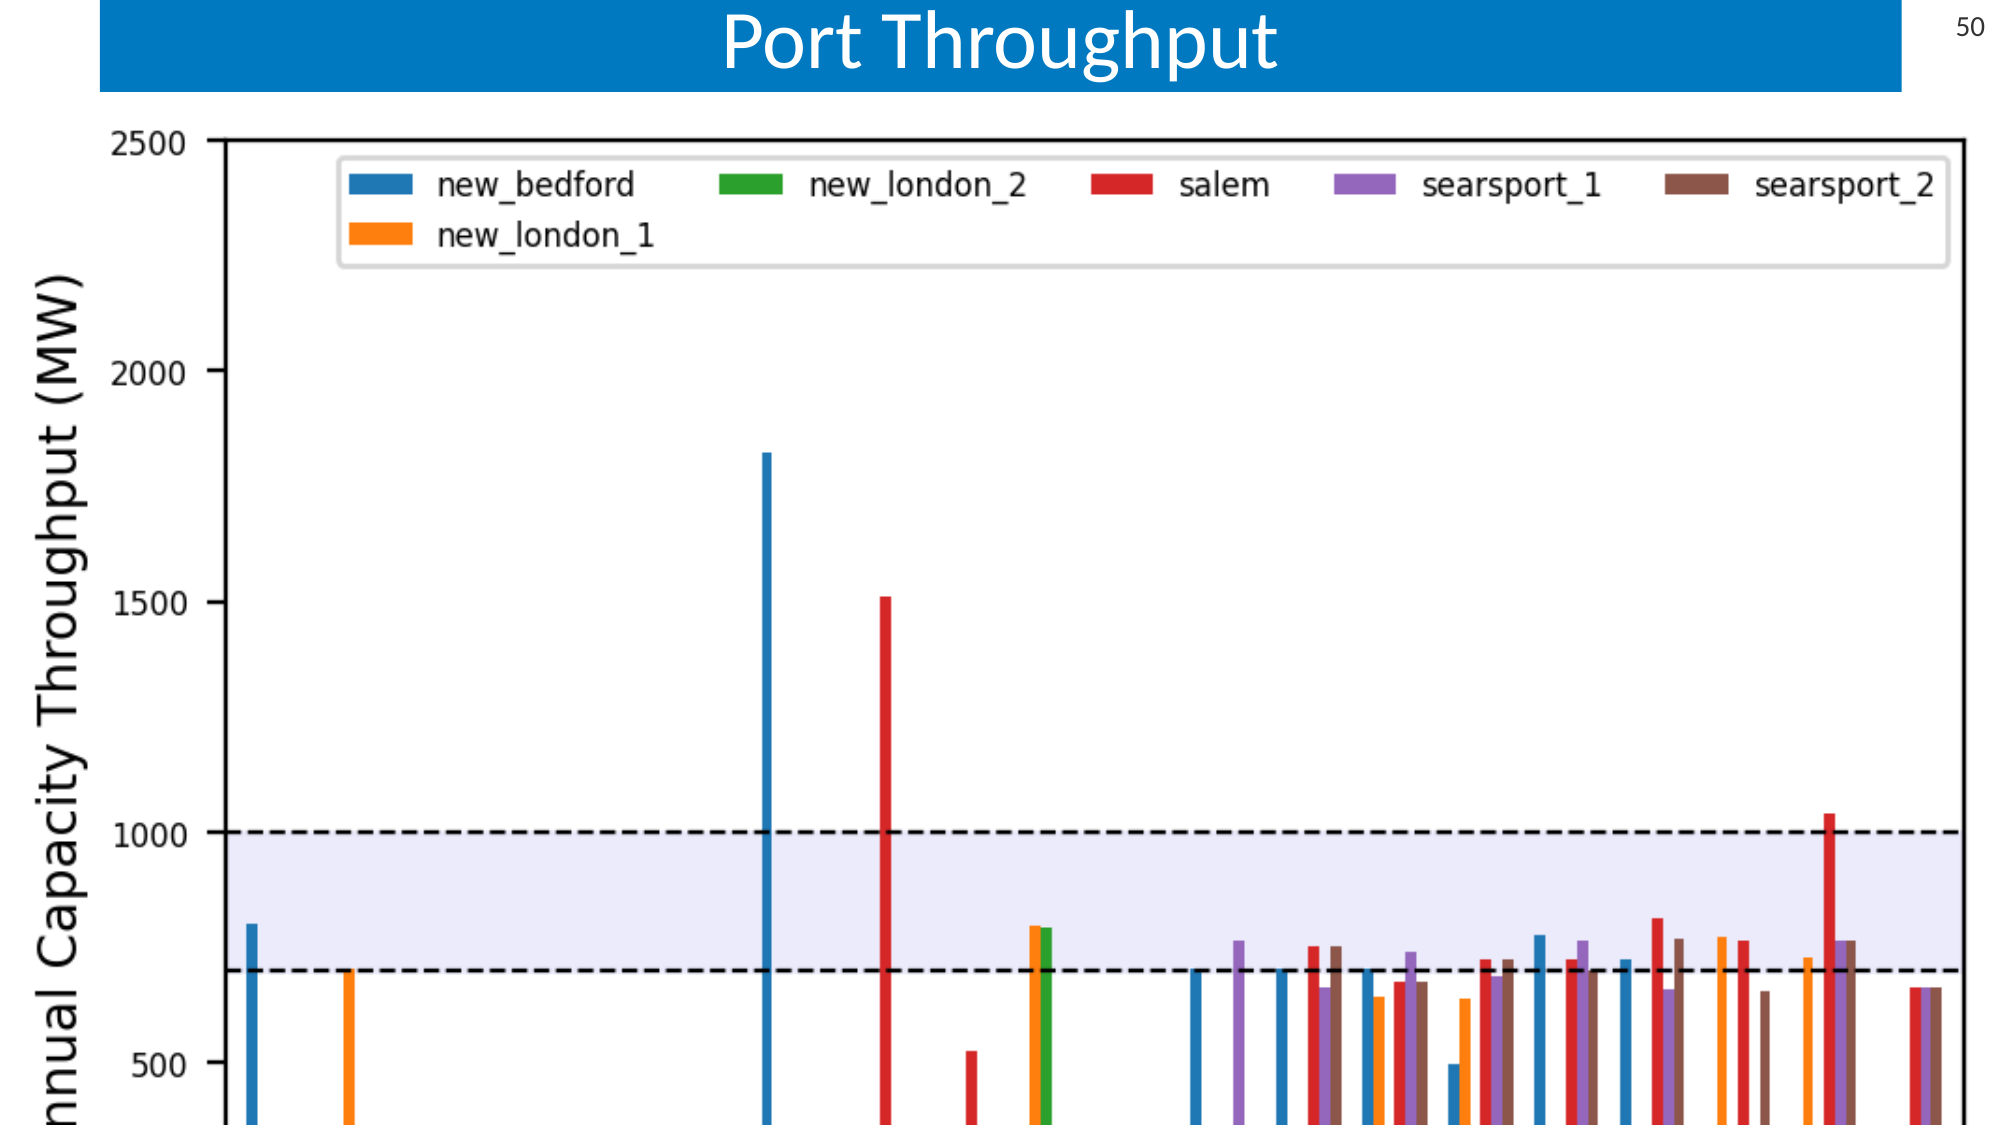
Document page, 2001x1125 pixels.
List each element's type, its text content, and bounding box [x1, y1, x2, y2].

title Port Throughput [99, 0, 1902, 91]
picture [0, 92, 2000, 1125]
